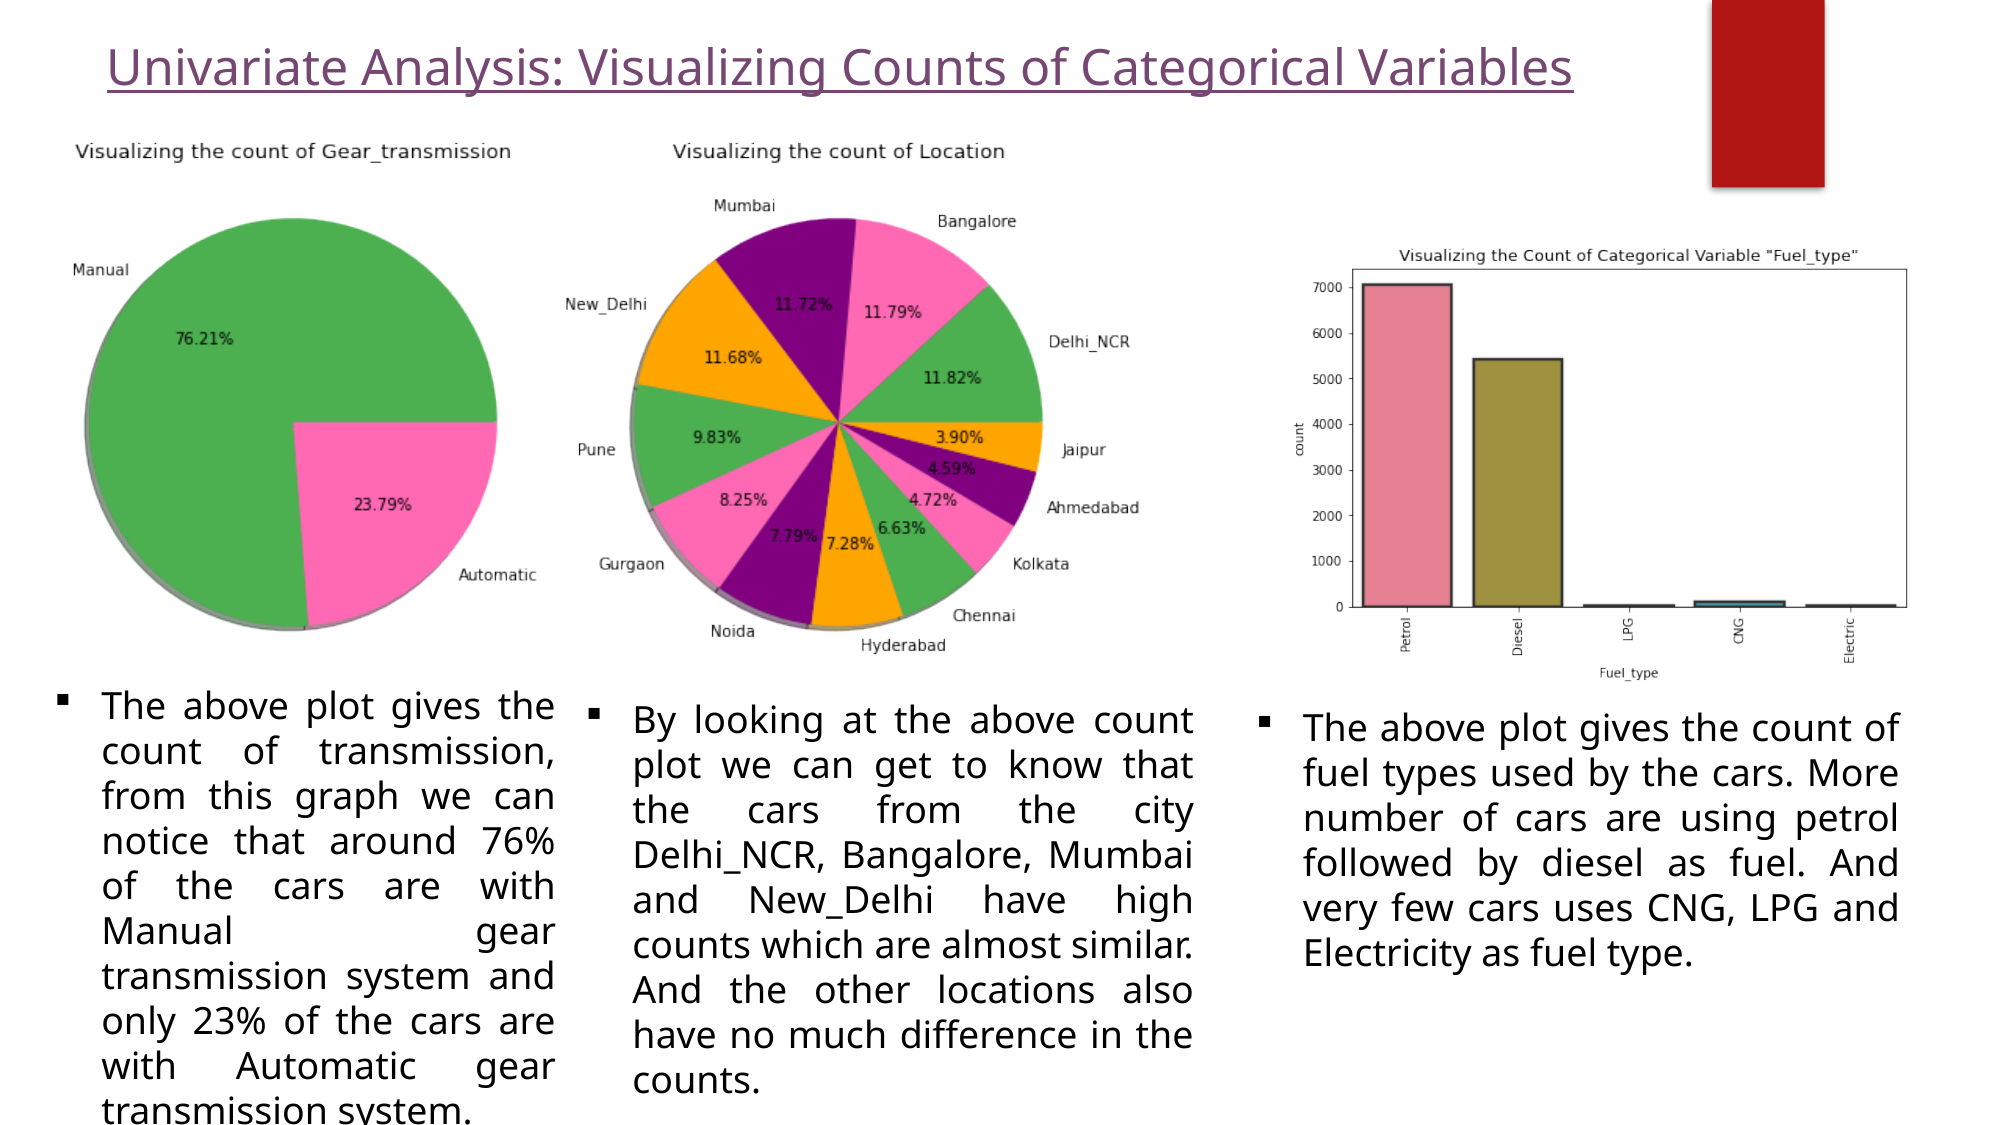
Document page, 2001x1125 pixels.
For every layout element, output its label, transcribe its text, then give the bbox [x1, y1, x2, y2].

text_box By looking at the above count plot we can get to know that the cars from the city Delhi_NCR, Bangalore, Mumbai and New_Delhi have high counts which are almost similar. And the other locations also have no much difference in the counts. [570, 688, 1210, 1109]
text_box The above plot gives the count of transmission, from this graph we can notice that around 76% of the cars are with Manual gear transmission system and only 23% of the cars are with Automatic gear transmission system. [39, 699, 571, 1125]
picture [26, 132, 1152, 690]
text_box Univariate Analysis: Visualizing Counts of Categorical Variables [0, 28, 1838, 104]
picture [1285, 240, 1916, 690]
text_box The above plot gives the count of fuel types used by the cars. More number of cars are using petrol followed by diesel as fuel. And very few cars uses CNG, LPG and Electricity as fuel type. [1241, 696, 1915, 1027]
